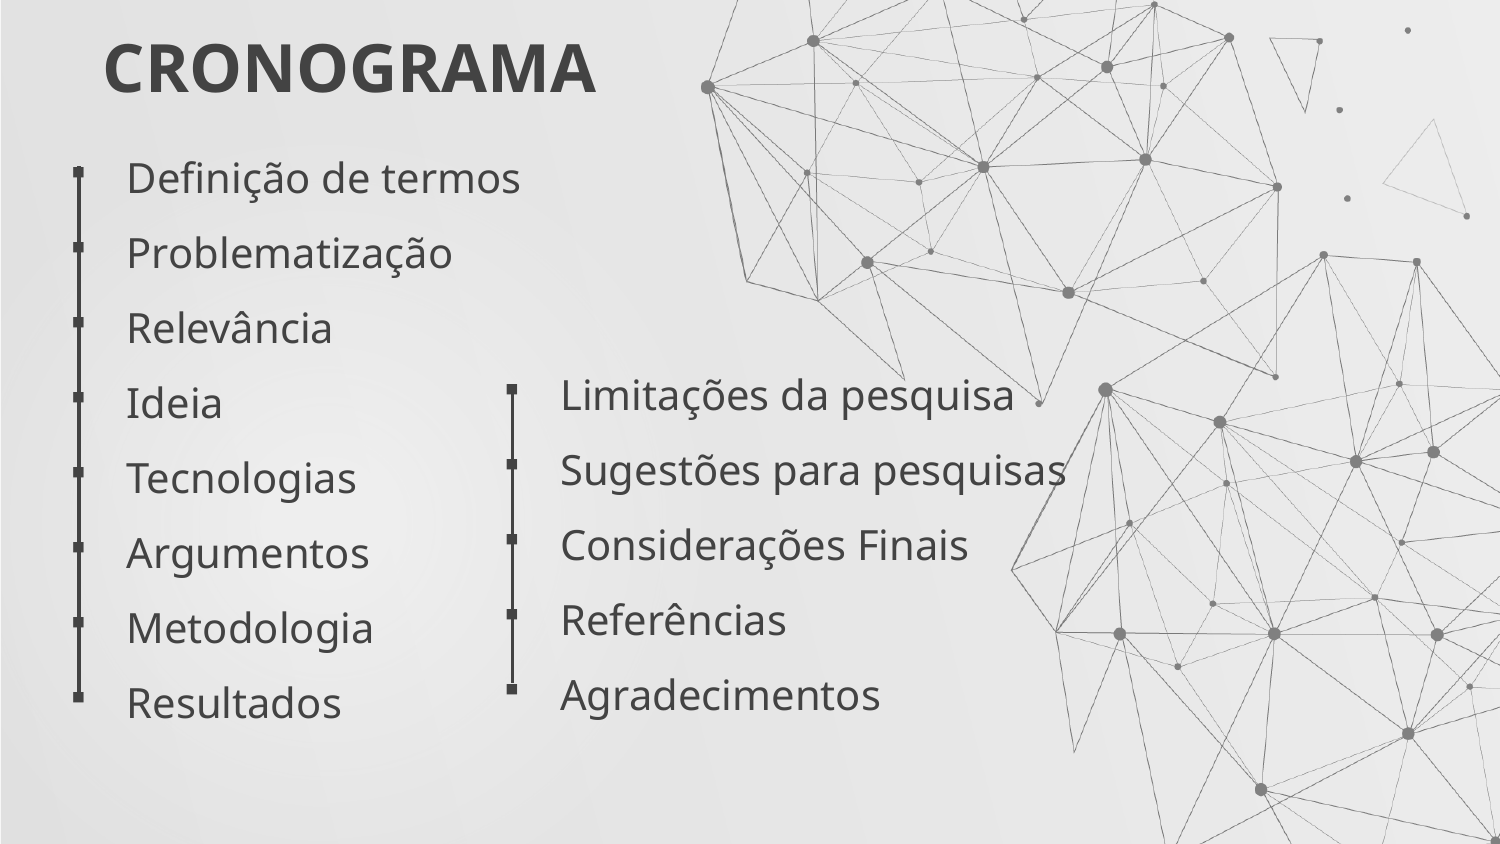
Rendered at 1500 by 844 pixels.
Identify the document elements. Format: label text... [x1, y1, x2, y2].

text_box Definição de termos Problematização Relevância Ideia Tecnologias Argumentos Metodologia Resultados [55, 119, 778, 735]
text_box CRONOGRAMA [0, 10, 778, 166]
picture [0, 0, 1500, 844]
text_box Limitações da pesquisa Sugestões para pesquisas Considerações Finais Referências Agradecimentos [489, 336, 1212, 727]
